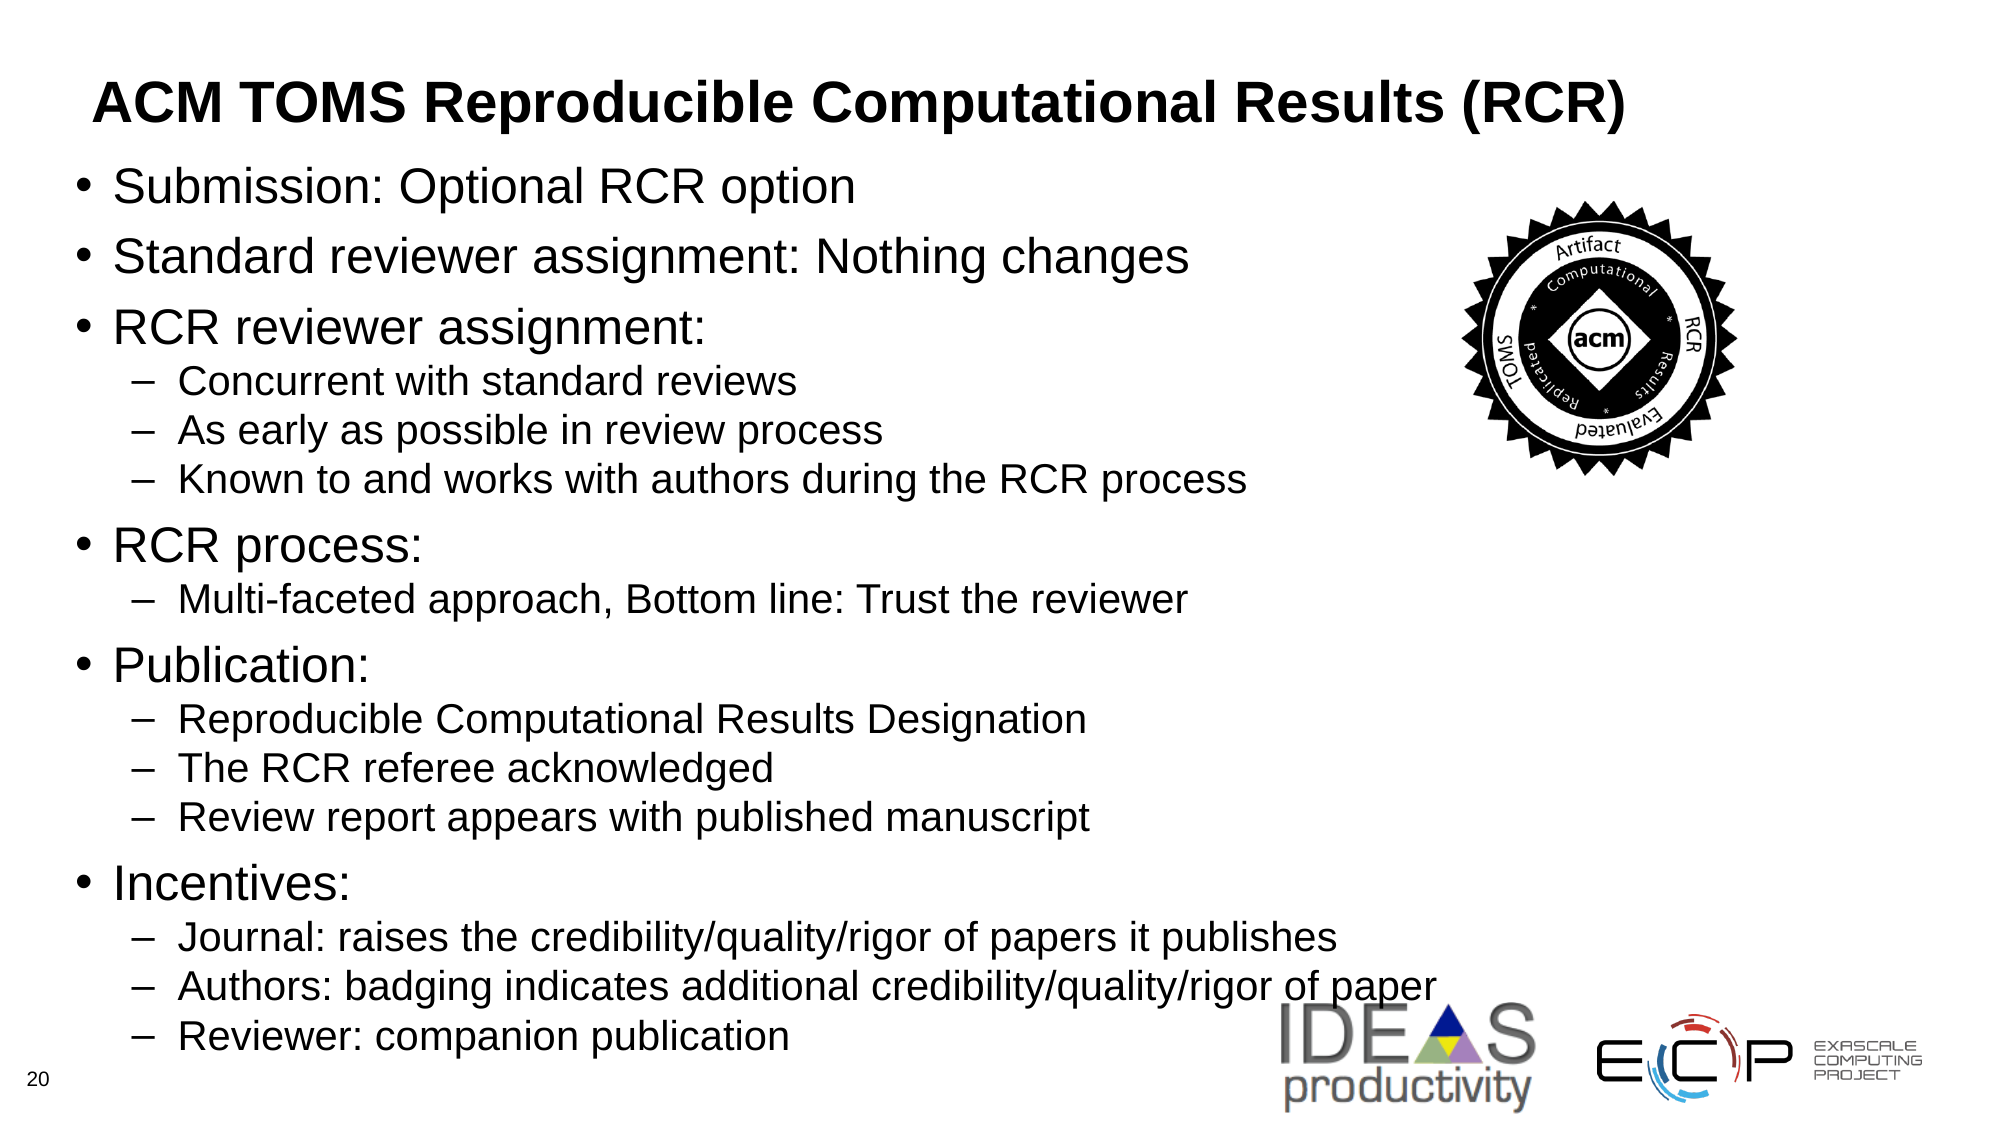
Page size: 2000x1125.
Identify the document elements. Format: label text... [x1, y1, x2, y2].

picture [1457, 193, 1743, 482]
picture [1280, 1002, 1537, 1114]
list Submission: Optional RCR option Standard reviewer assignment: Nothing changes RCR reviewer assignment: Concurrent with standard reviews As early as possible in review process Known to and works with authors during the RCR process RCR process: Multi-faceted approach, Bottom line: Trust the reviewer Publication: Reproducible Computational Results Designation The RCR referee acknowledged Review report appears with published manuscript Incentives: Journal: raises the credibility/quality/rigor of papers it publishes Authors: badging indicates additional credibility/quality/rigor of paper Reviewer: companion publication [59, 152, 1926, 817]
title ACM TOMS Reproducible Computational Results (RCR) [59, 67, 1926, 152]
picture [1597, 1014, 1922, 1103]
